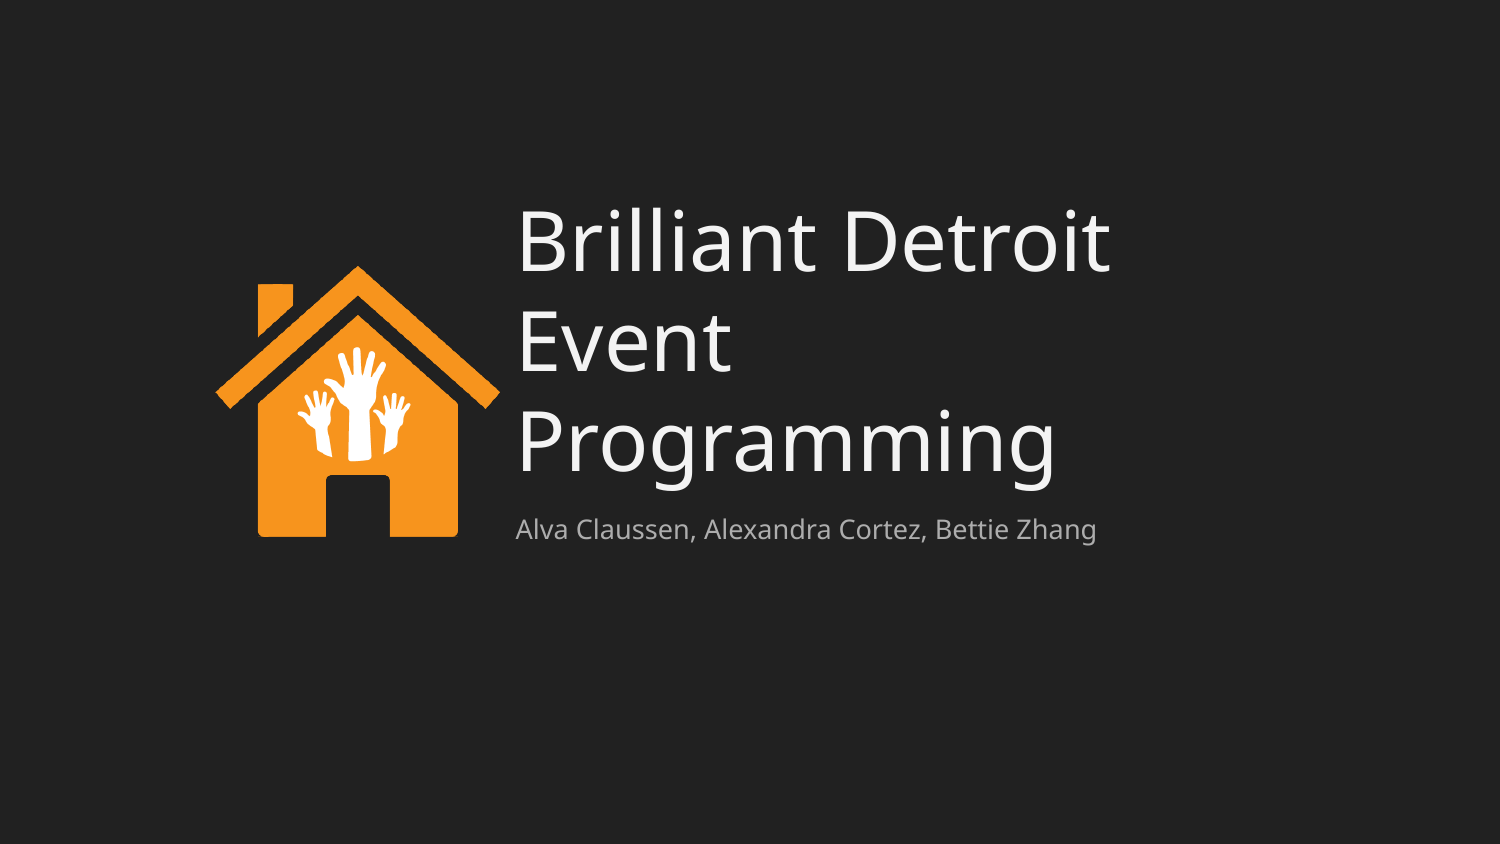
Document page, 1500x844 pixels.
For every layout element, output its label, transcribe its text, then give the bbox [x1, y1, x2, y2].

title Brilliant Detroit Event Programming [505, 275, 1290, 504]
subtitle Alva Claussen, Alexandra Cortez, Bettie Zhang [500, 497, 1200, 569]
picture [215, 266, 501, 537]
